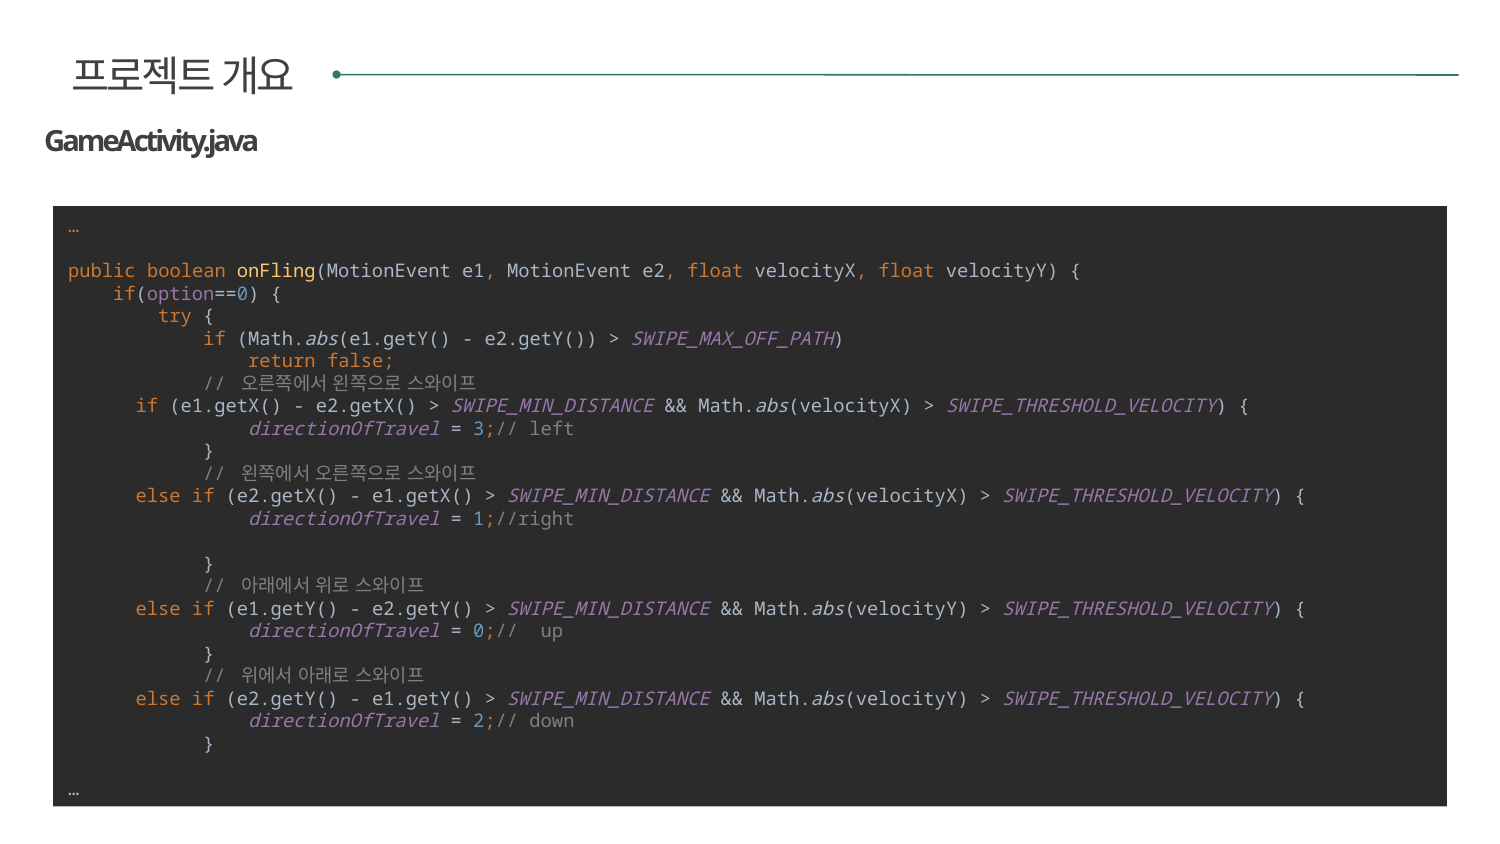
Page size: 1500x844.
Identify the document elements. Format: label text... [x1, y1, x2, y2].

text_box 프로젝트 개요 [29, 42, 337, 107]
text_box GameActivity.java [29, 115, 408, 166]
list … public boolean onFling(MotionEvent e1, MotionEvent e2, float velocityX, float velocityY) { if(option==0) { try { if (Math.abs(e1.getY() - e2.getY()) > SWIPE_MAX_OFF_PATH) return false; // 오른쪽에서 왼쪽으로 스와이프 if (e1.getX() - e2.getX() > SWIPE_MIN_DISTANCE && Math.abs(velocityX) > SWIPE_THRESHOLD_VELOCITY) { directionOfTravel = 3;// left } // 왼쪽에서 오른쪽으로 스와이프 else if (e2.getX() - e1.getX() > SWIPE_MIN_DISTANCE && Math.abs(velocityX) > SWIPE_THRESHOLD_VELOCITY) { directionOfTravel = 1;//right } // 아래에서 위로 스와이프 else if (e1.getY() - e2.getY() > SWIPE_MIN_DISTANCE && Math.abs(velocityY) > SWIPE_THRESHOLD_VELOCITY) { directionOfTravel = 0;// up } // 위에서 아래로 스와이프 else if (e2.getY() - e1.getY() > SWIPE_MIN_DISTANCE && Math.abs(velocityY) > SWIPE_THRESHOLD_VELOCITY) { directionOfTravel = 2;// down } … [53, 206, 1447, 807]
